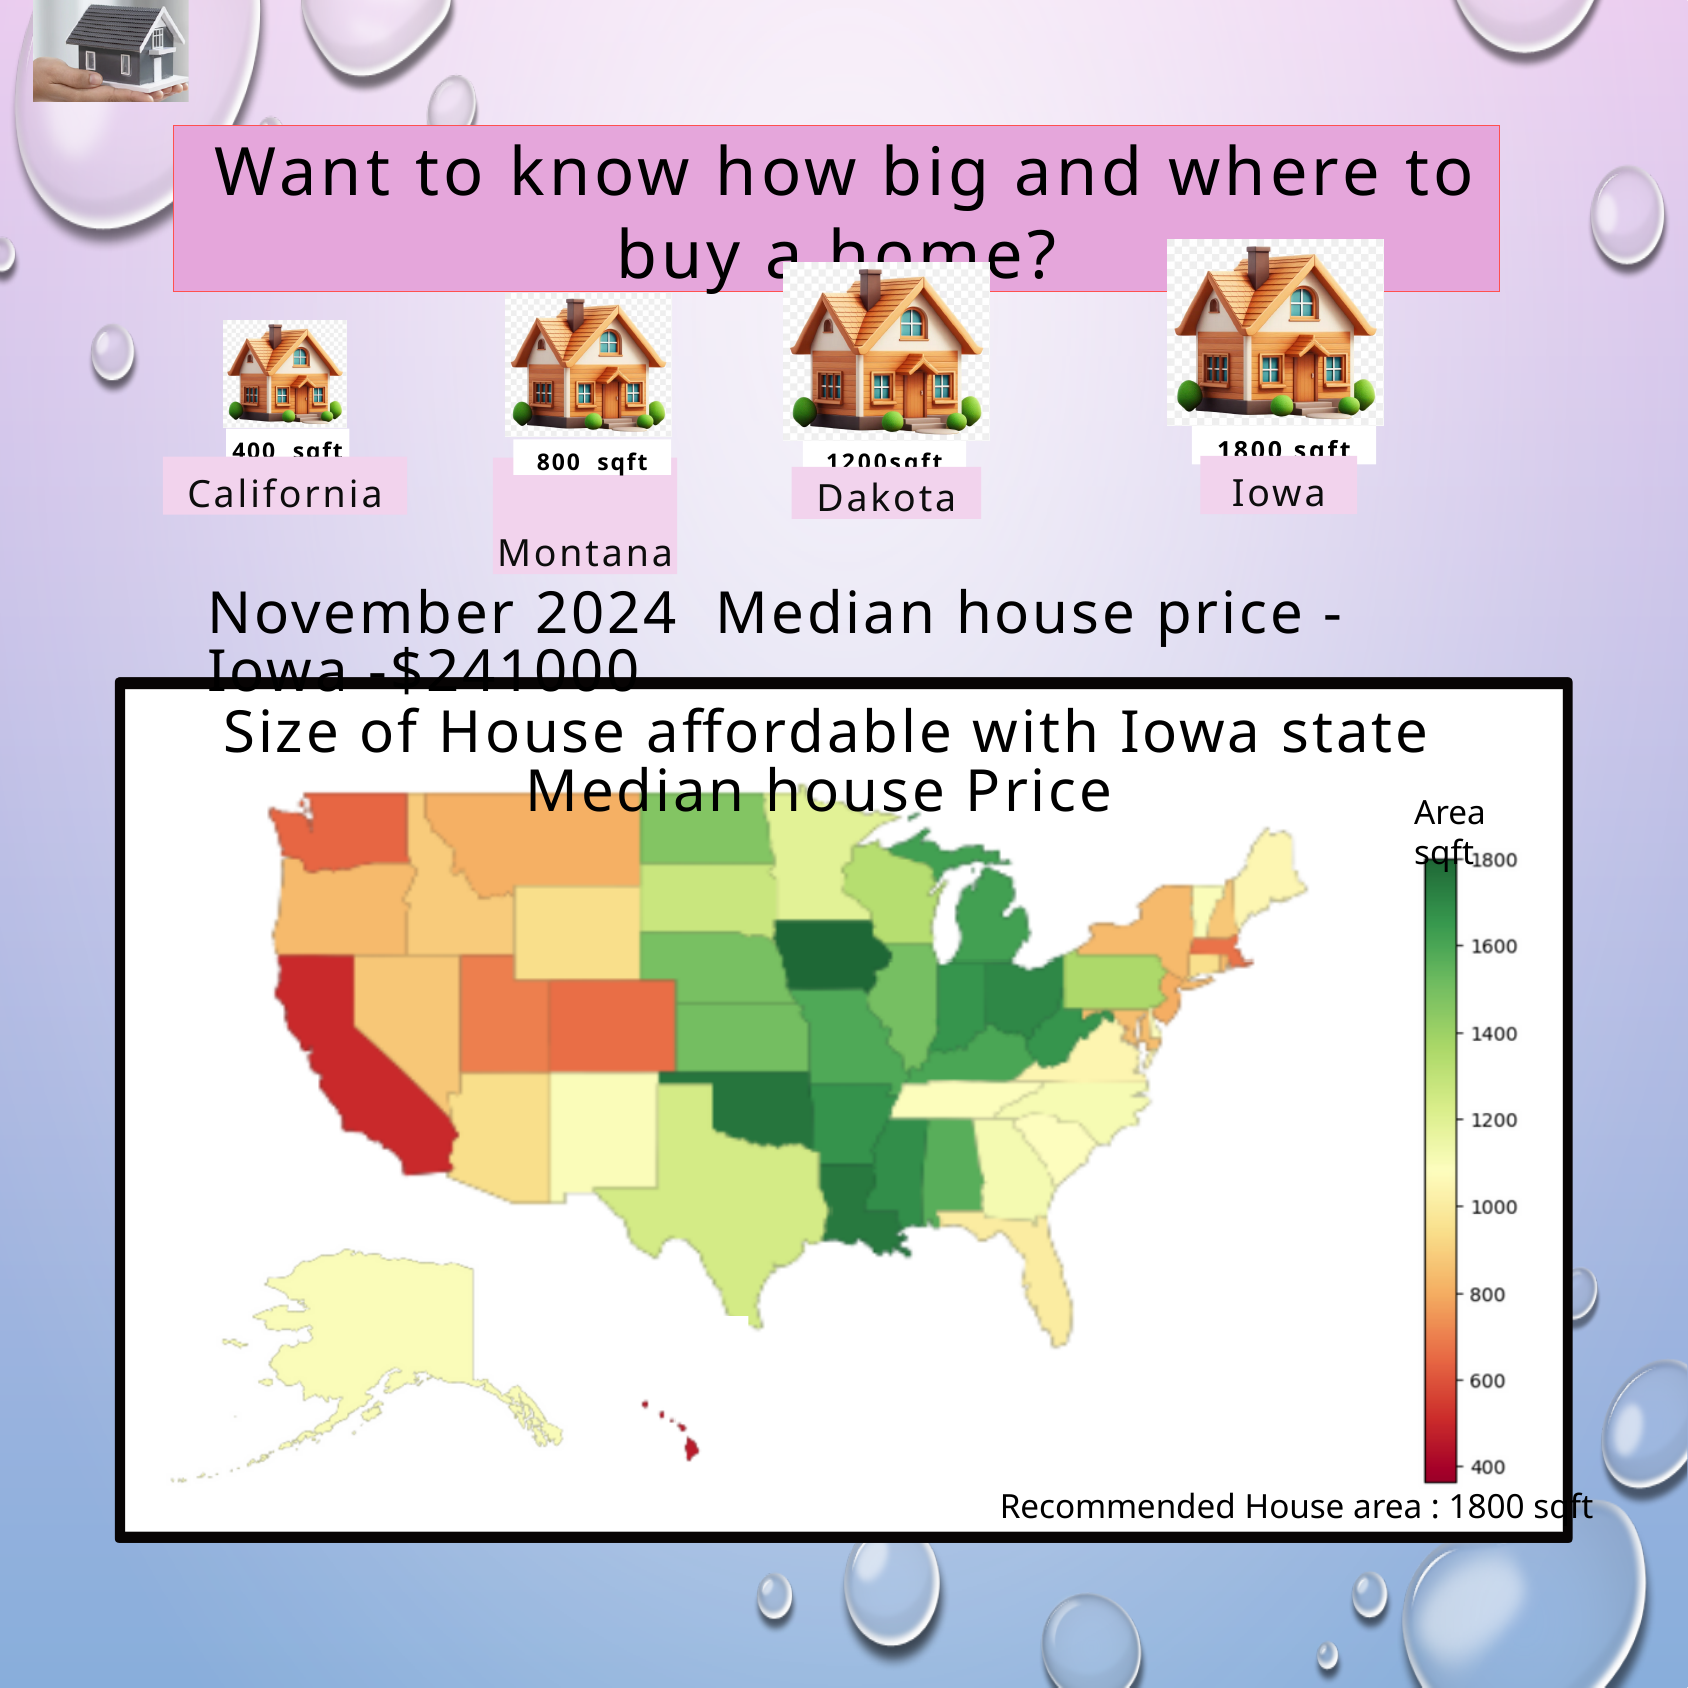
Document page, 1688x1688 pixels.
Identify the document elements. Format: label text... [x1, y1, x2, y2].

text_box November 2024 Median house price - Iowa -$241000 [207, 586, 1408, 704]
text_box 1800 sqft [1191, 434, 1377, 465]
text_box [135, 1226, 573, 1510]
text_box [252, 823, 1399, 1525]
text_box Recommended House area : 1800 sqft [982, 1477, 1612, 1533]
text_box [600, 1316, 749, 1525]
text_box Want to know how big and where to buy a home? [173, 125, 1500, 292]
text_box 400 sqft [226, 430, 350, 456]
text_box California [162, 456, 408, 515]
text_box [114, 677, 1573, 1543]
text_box 1200sqft [802, 451, 967, 466]
text_box Iowa [1200, 455, 1358, 515]
text_box Size of House affordable with Iowa state Median house Price [189, 706, 1468, 823]
text_box 800 sqft [513, 445, 672, 475]
text_box Area sqft [1399, 783, 1565, 879]
text_box Dakota [791, 466, 982, 519]
text_box Montana [492, 457, 678, 575]
picture [0, 0, 1688, 1688]
text_box [32, 0, 189, 102]
text_box [1396, 843, 1537, 1477]
